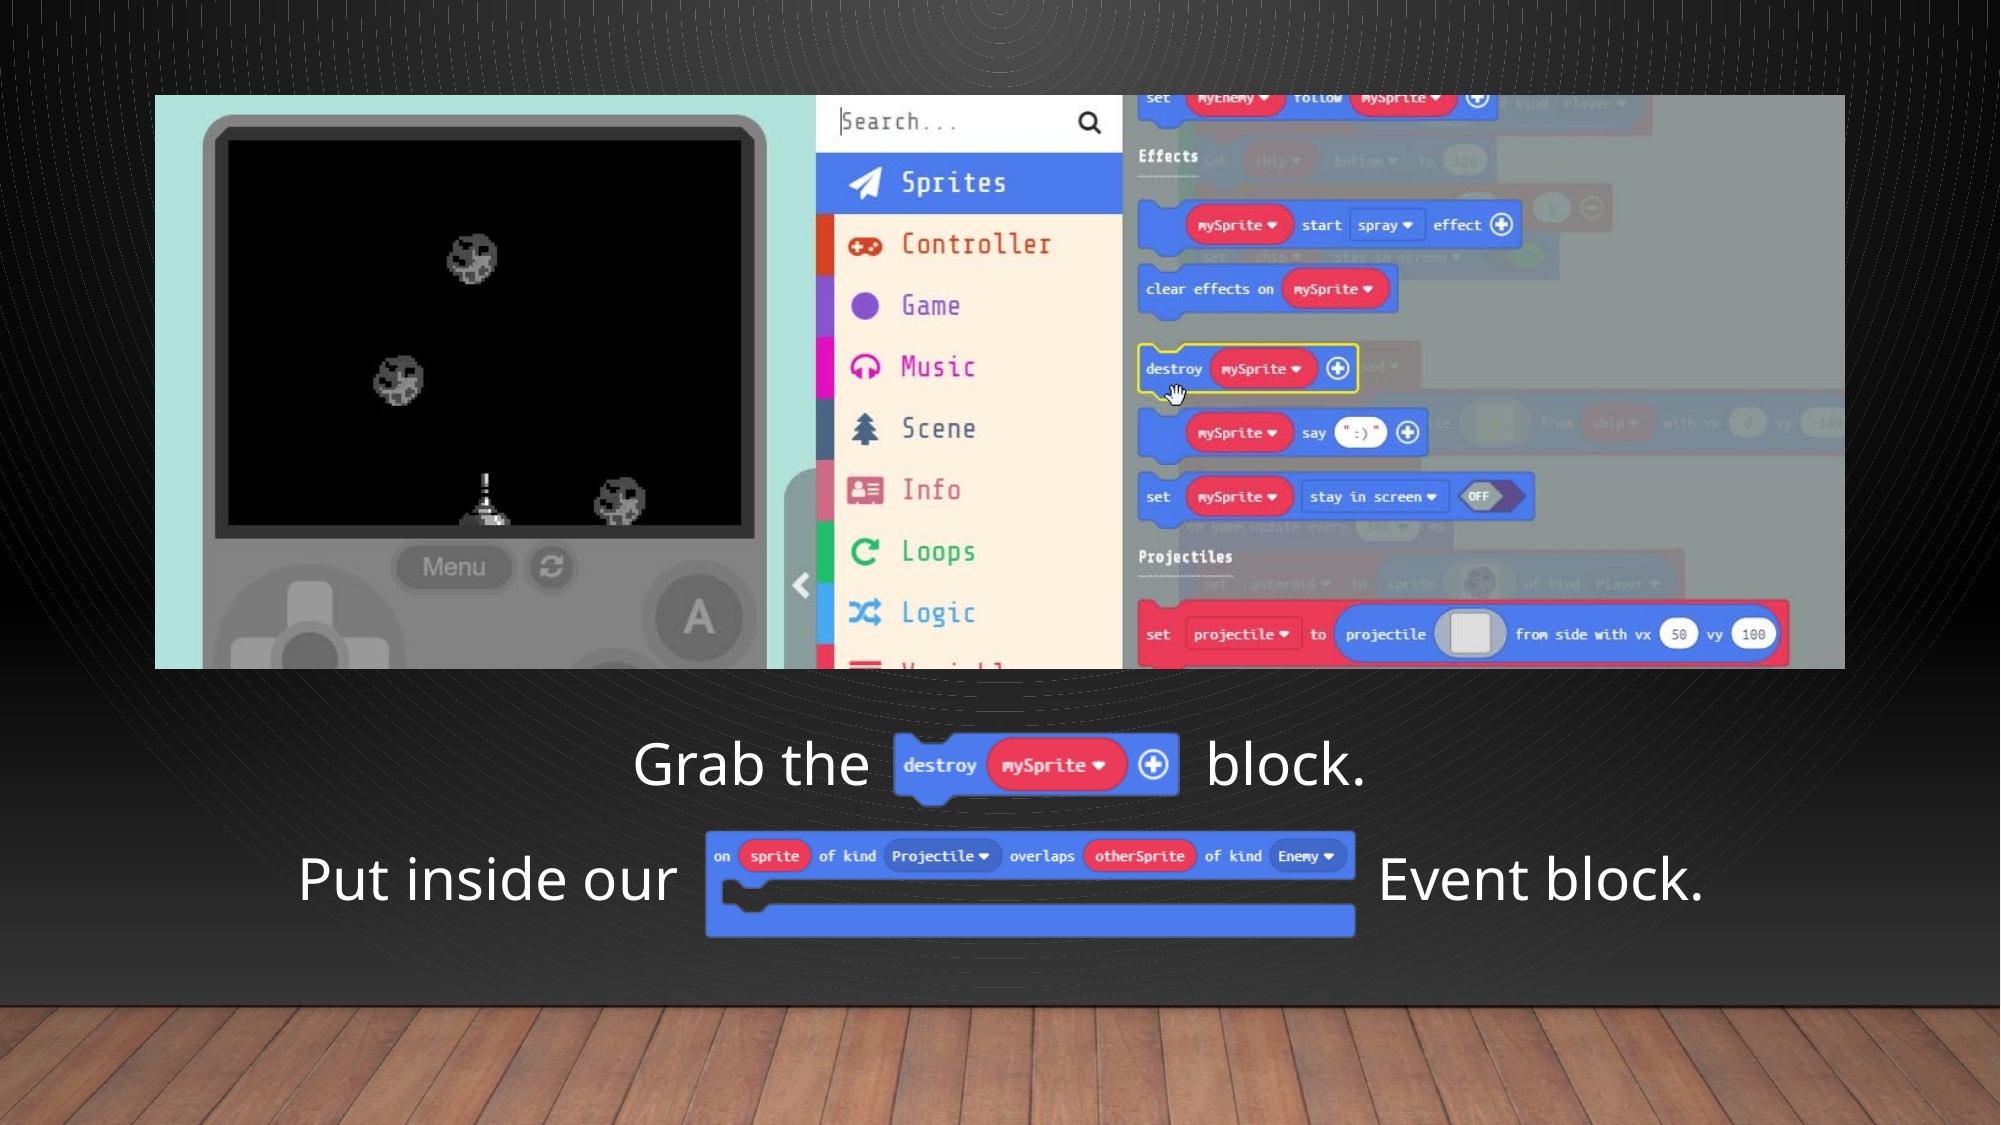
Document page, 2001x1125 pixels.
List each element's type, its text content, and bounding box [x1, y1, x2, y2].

picture [886, 722, 1199, 814]
text_box [80, 327, 988, 719]
picture [0, 1005, 2000, 1125]
picture [697, 825, 1369, 950]
picture [155, 95, 1845, 669]
text_box Grab the block. Put inside our Event block. [0, 719, 2000, 990]
